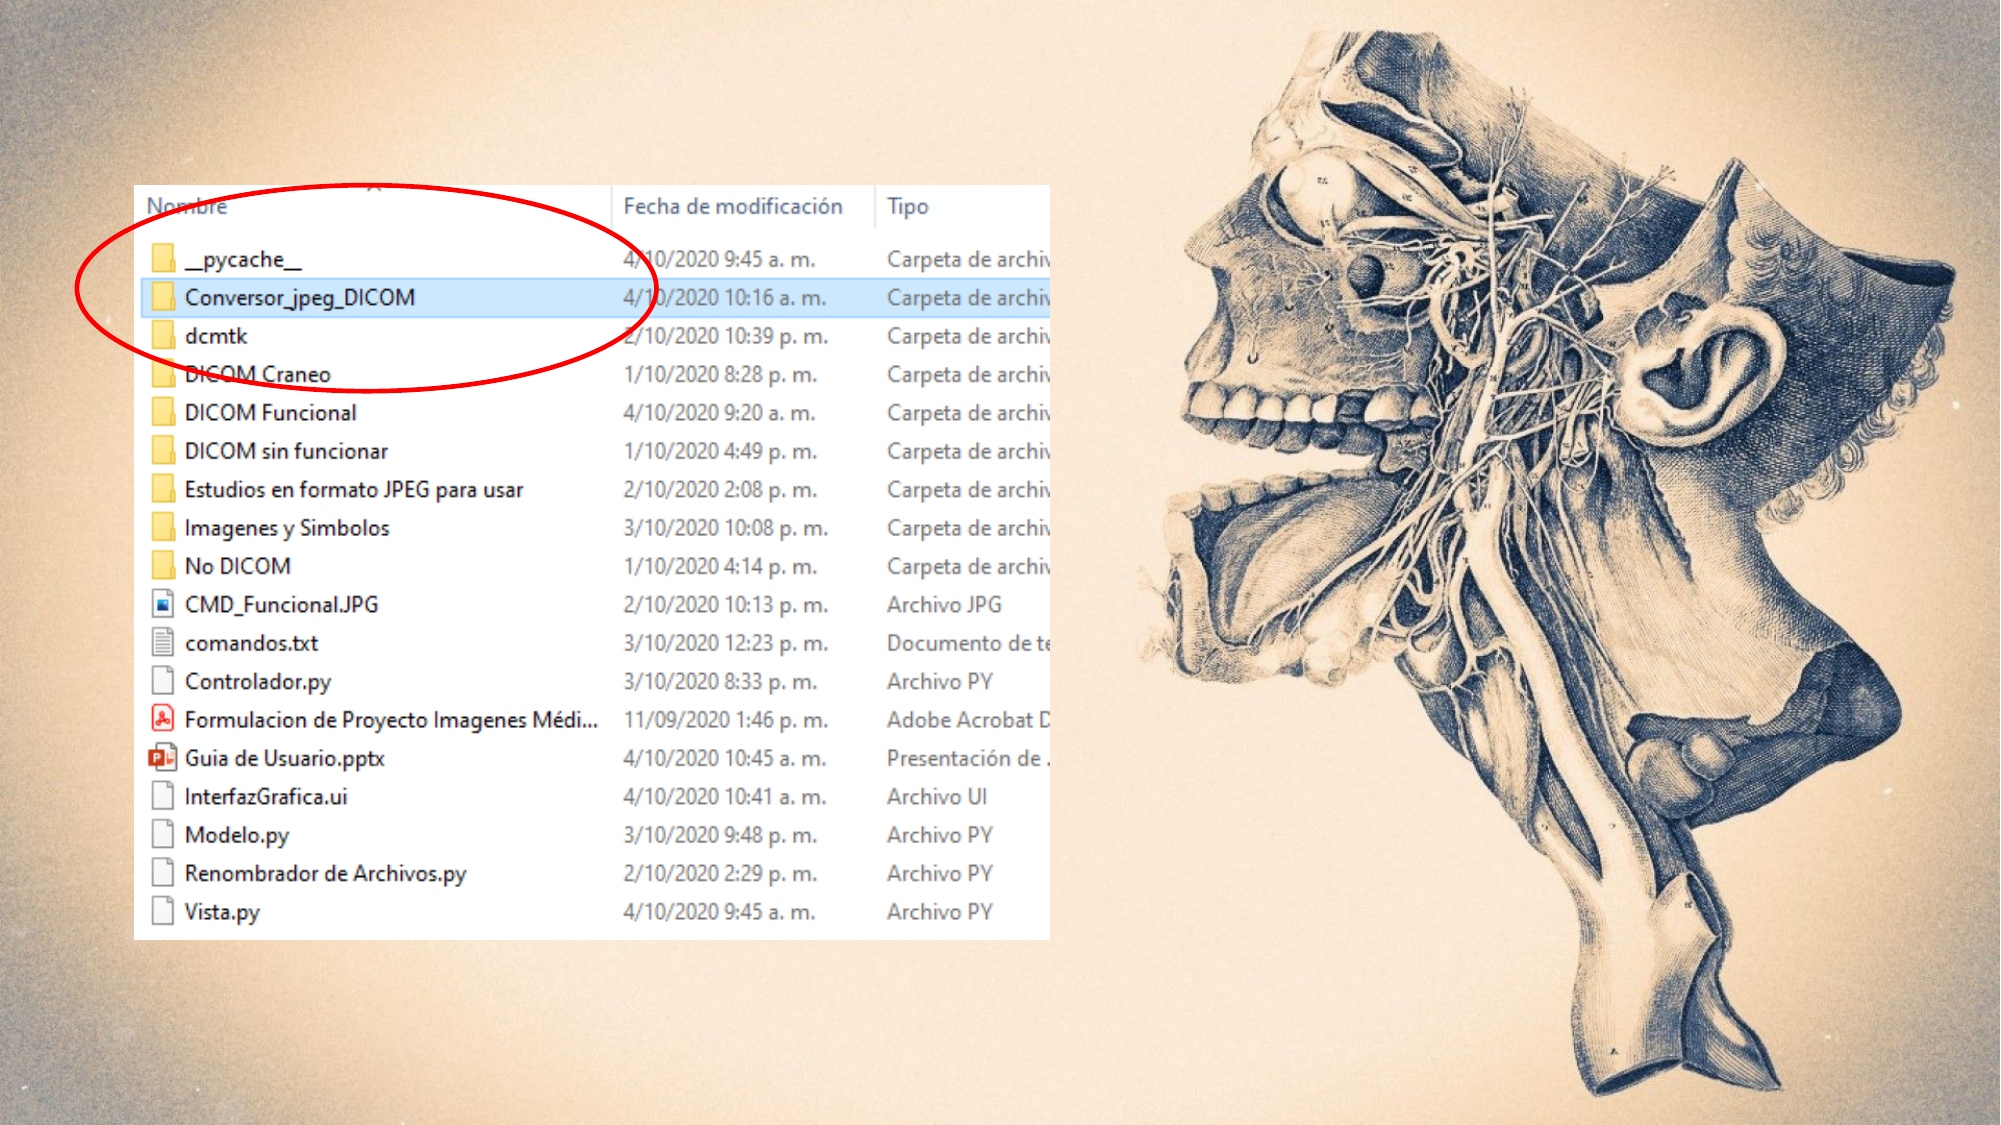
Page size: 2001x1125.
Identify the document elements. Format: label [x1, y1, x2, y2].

picture [134, 185, 1050, 940]
text_box [0, 0, 2000, 1125]
